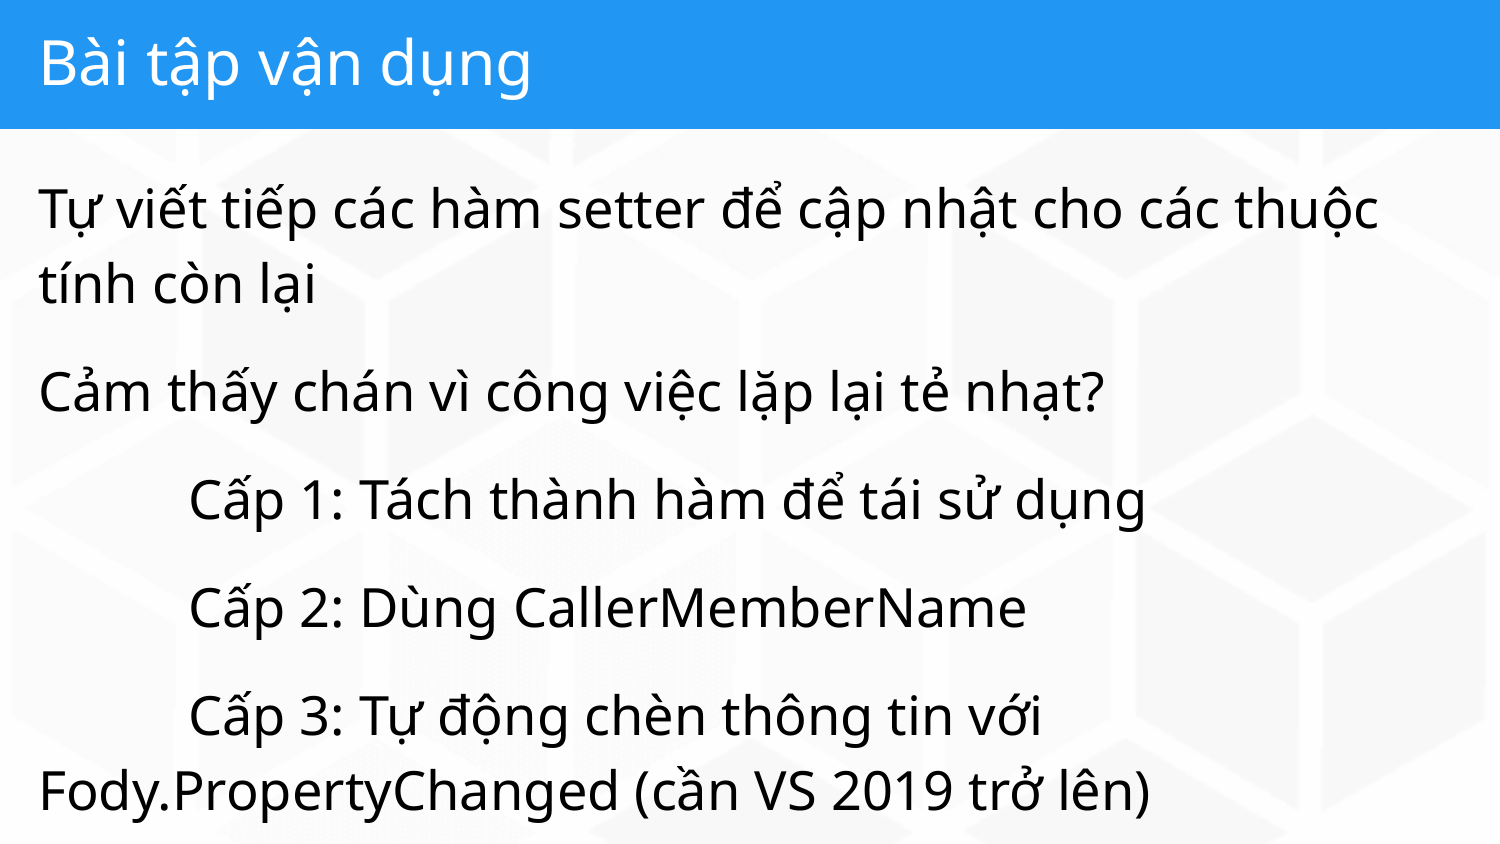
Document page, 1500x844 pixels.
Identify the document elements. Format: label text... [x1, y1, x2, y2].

list Tự viết tiếp các hàm setter để cập nhật cho các thuộc tính còn lại Cảm thấy chán vì công việc lặp lại tẻ nhạt? Cấp 1: Tách thành hàm để tái sử dụng Cấp 2: Dùng CallerMemberName Cấp 3: Tự động chèn thông tin với Fody.PropertyChanged (cần VS 2019 trở lên) [23, 149, 1489, 844]
title Bài tập vận dụng [23, 0, 1500, 122]
picture [0, 129, 1500, 844]
